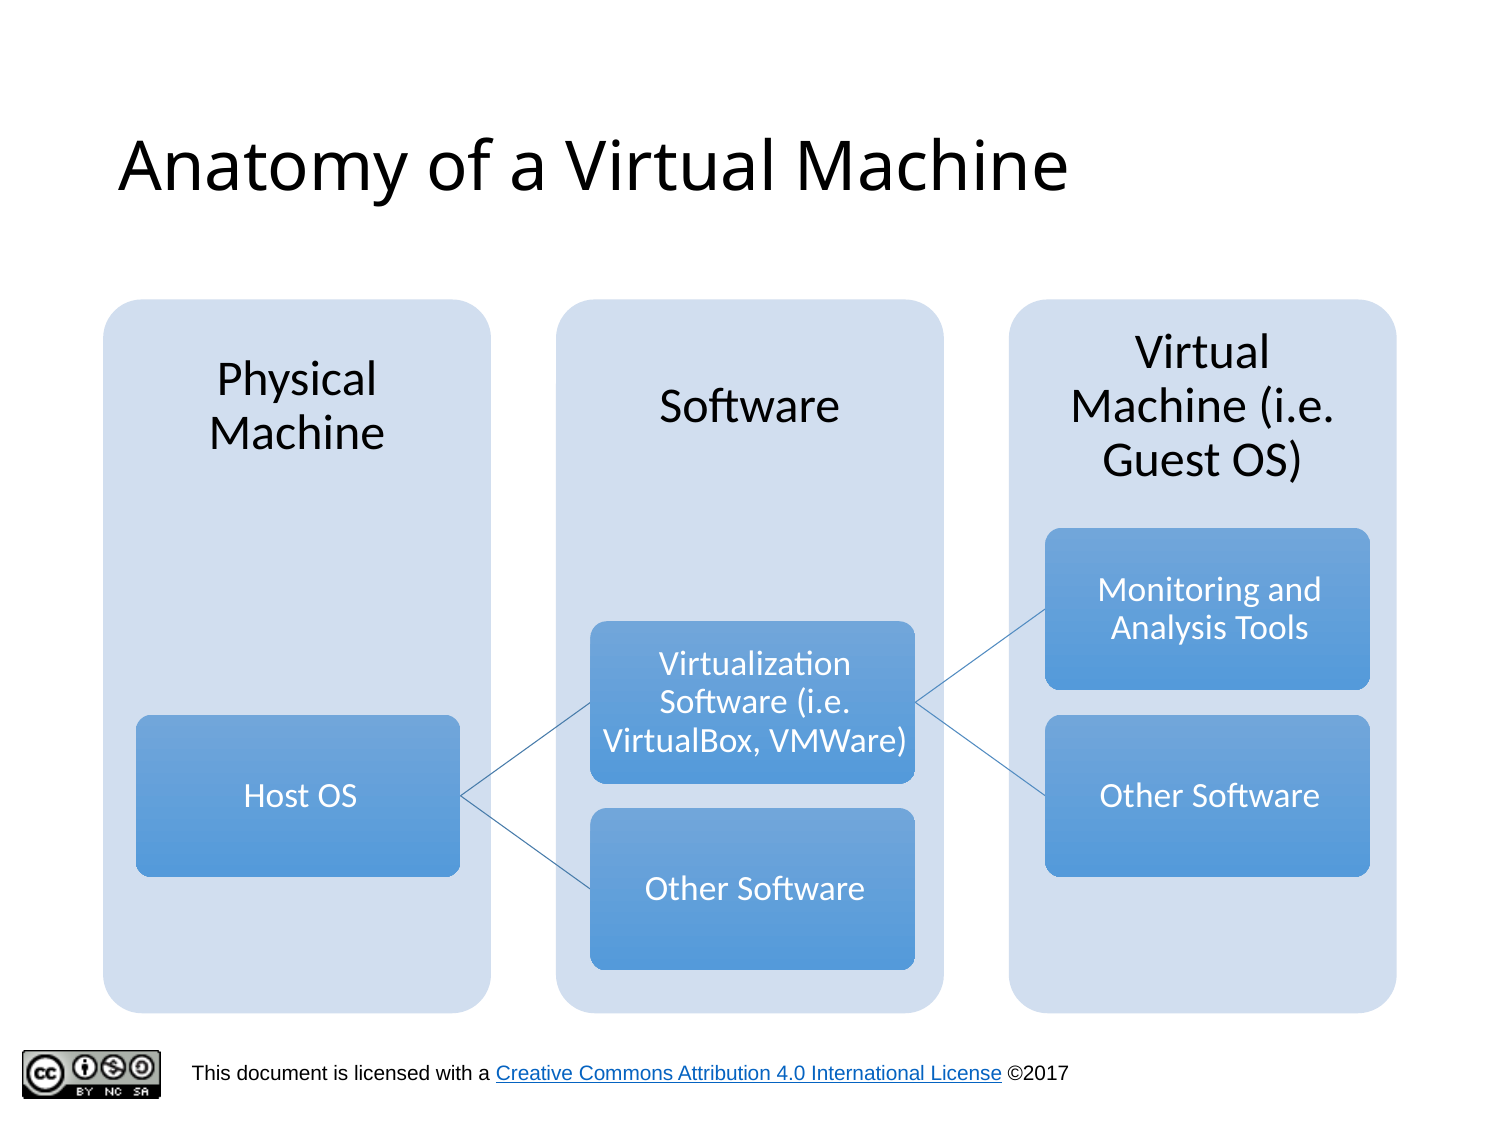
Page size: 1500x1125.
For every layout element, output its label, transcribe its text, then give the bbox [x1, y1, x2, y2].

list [103, 299, 1397, 1014]
picture [22, 1050, 161, 1099]
title Anatomy of a Virtual Machine [102, 59, 1398, 278]
